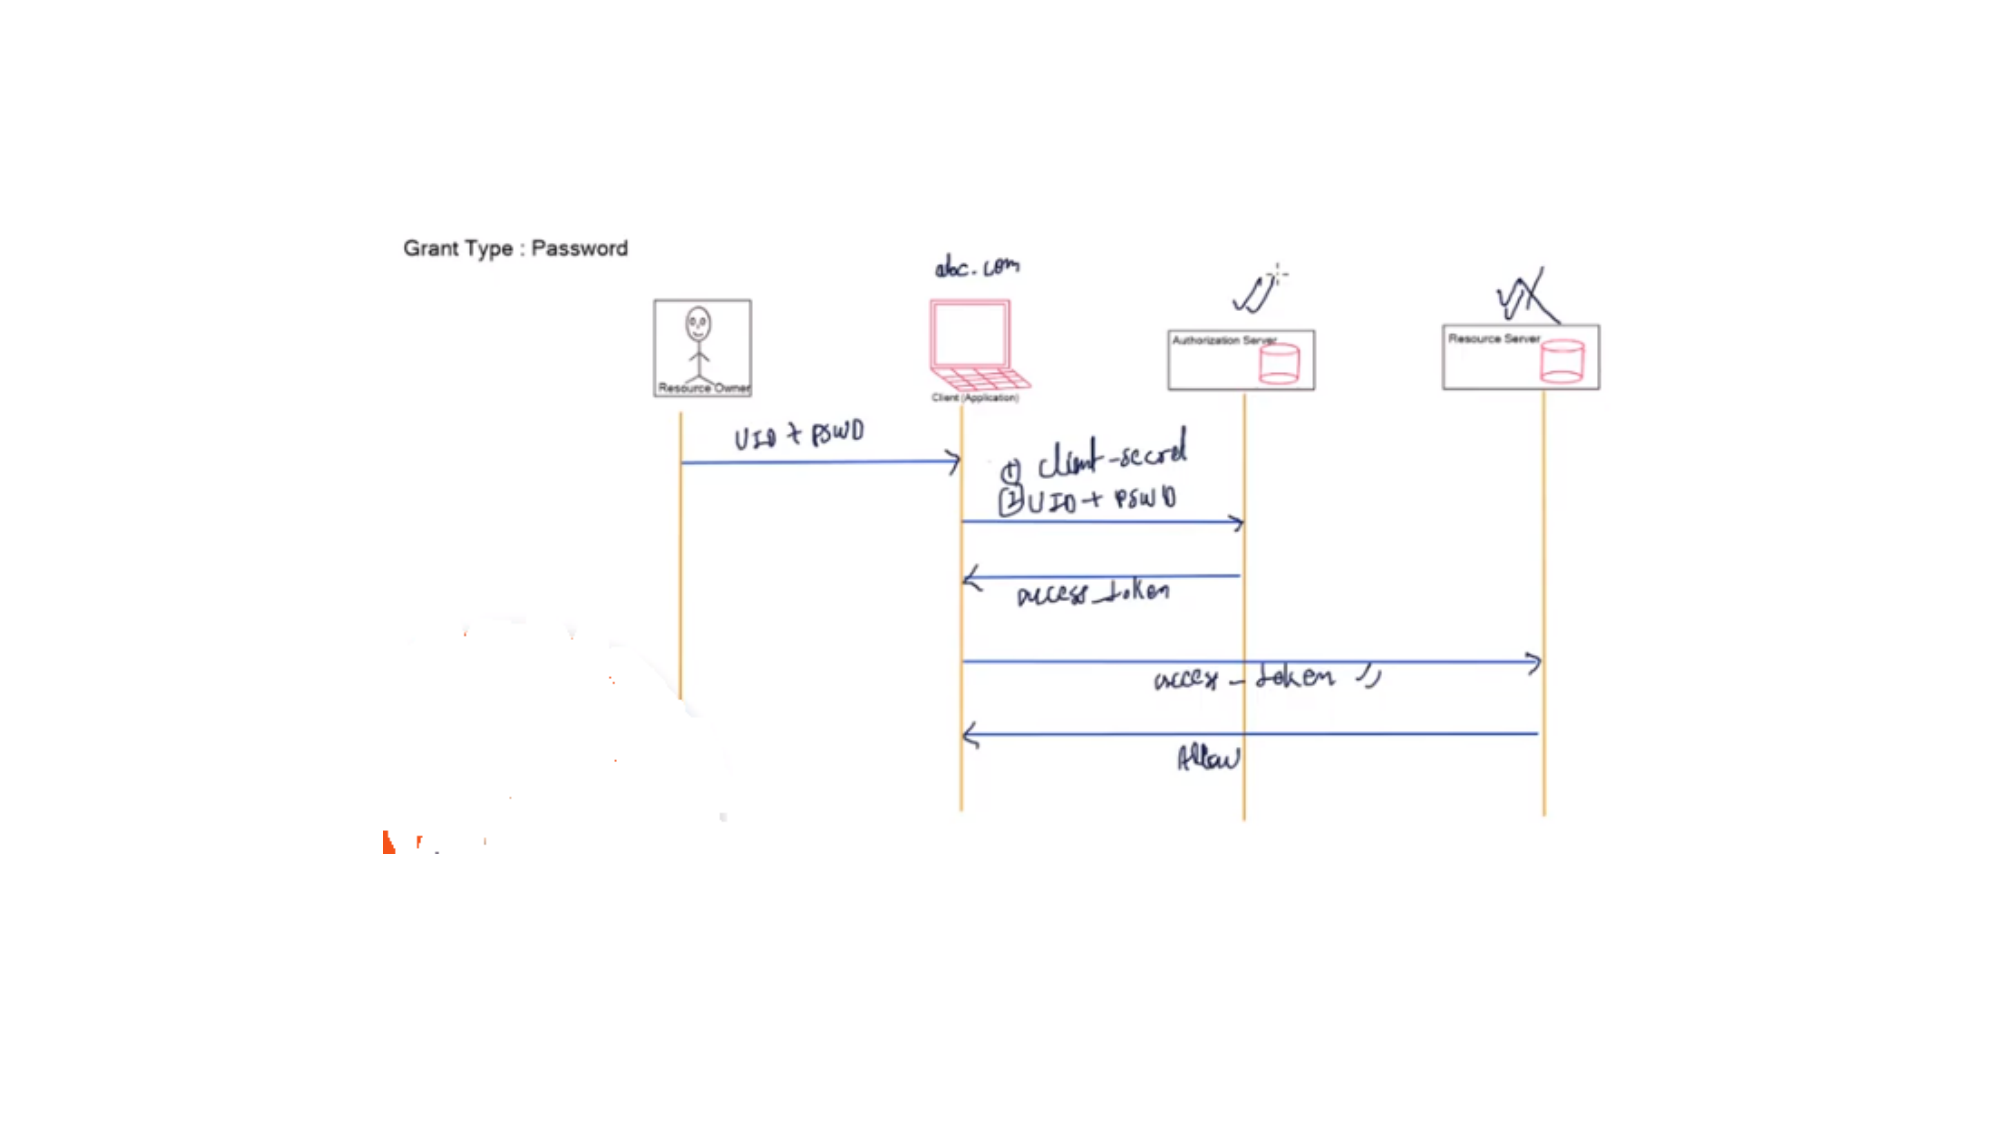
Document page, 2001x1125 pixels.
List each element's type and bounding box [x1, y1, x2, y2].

picture [383, 196, 1625, 854]
